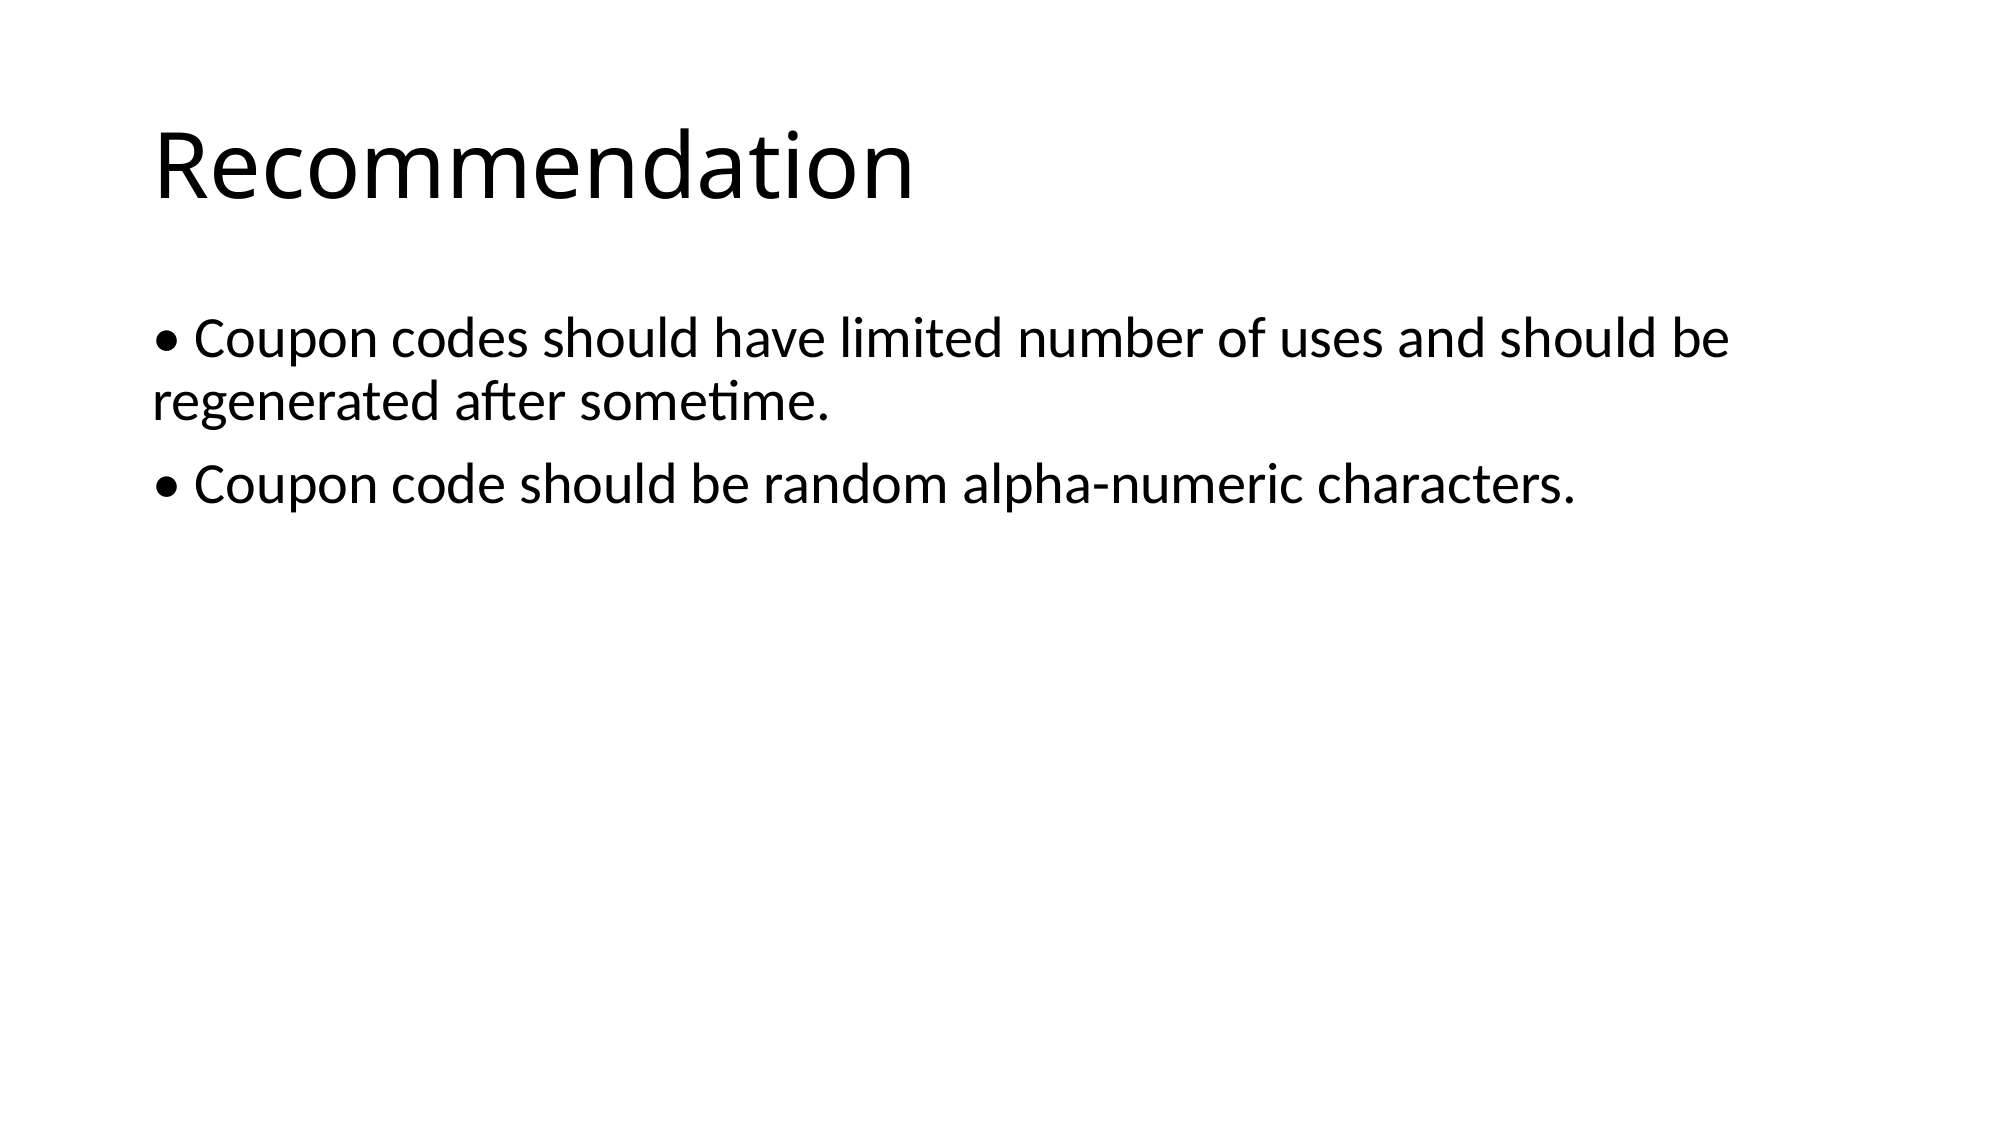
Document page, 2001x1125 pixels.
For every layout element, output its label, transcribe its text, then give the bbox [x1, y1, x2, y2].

title Recommendation [137, 59, 1863, 278]
list • Coupon codes should have limited number of uses and should be regenerated after sometime. • Coupon code should be random alpha-numeric characters. [137, 299, 1863, 1014]
